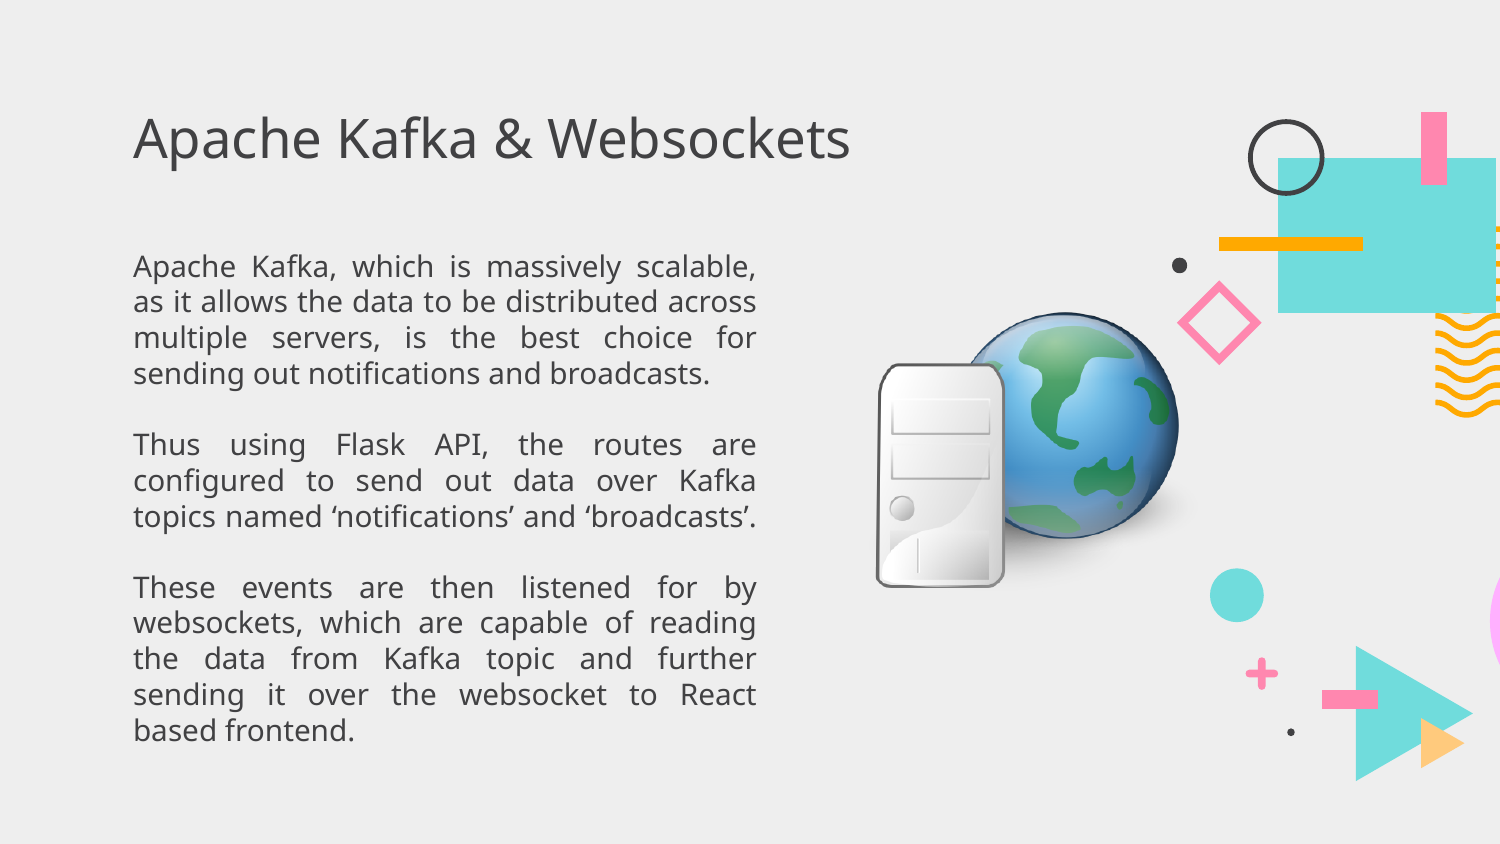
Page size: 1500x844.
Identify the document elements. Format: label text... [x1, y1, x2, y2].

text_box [1169, 111, 1500, 782]
title Apache Kafka & Websockets [118, 89, 1382, 183]
list Apache Kafka, which is massively scalable, as it allows the data to be distributed across multiple servers, is the best choice for sending out notifications and broadcasts. Thus using Flask API, the routes are configured to send out data over Kafka topics named ‘notifications’ and ‘broadcasts’. These events are then listened for by websockets, which are capable of reading the data from Kafka topic and further sending it over the websocket to React based frontend. [118, 232, 774, 661]
picture [807, 232, 1282, 705]
